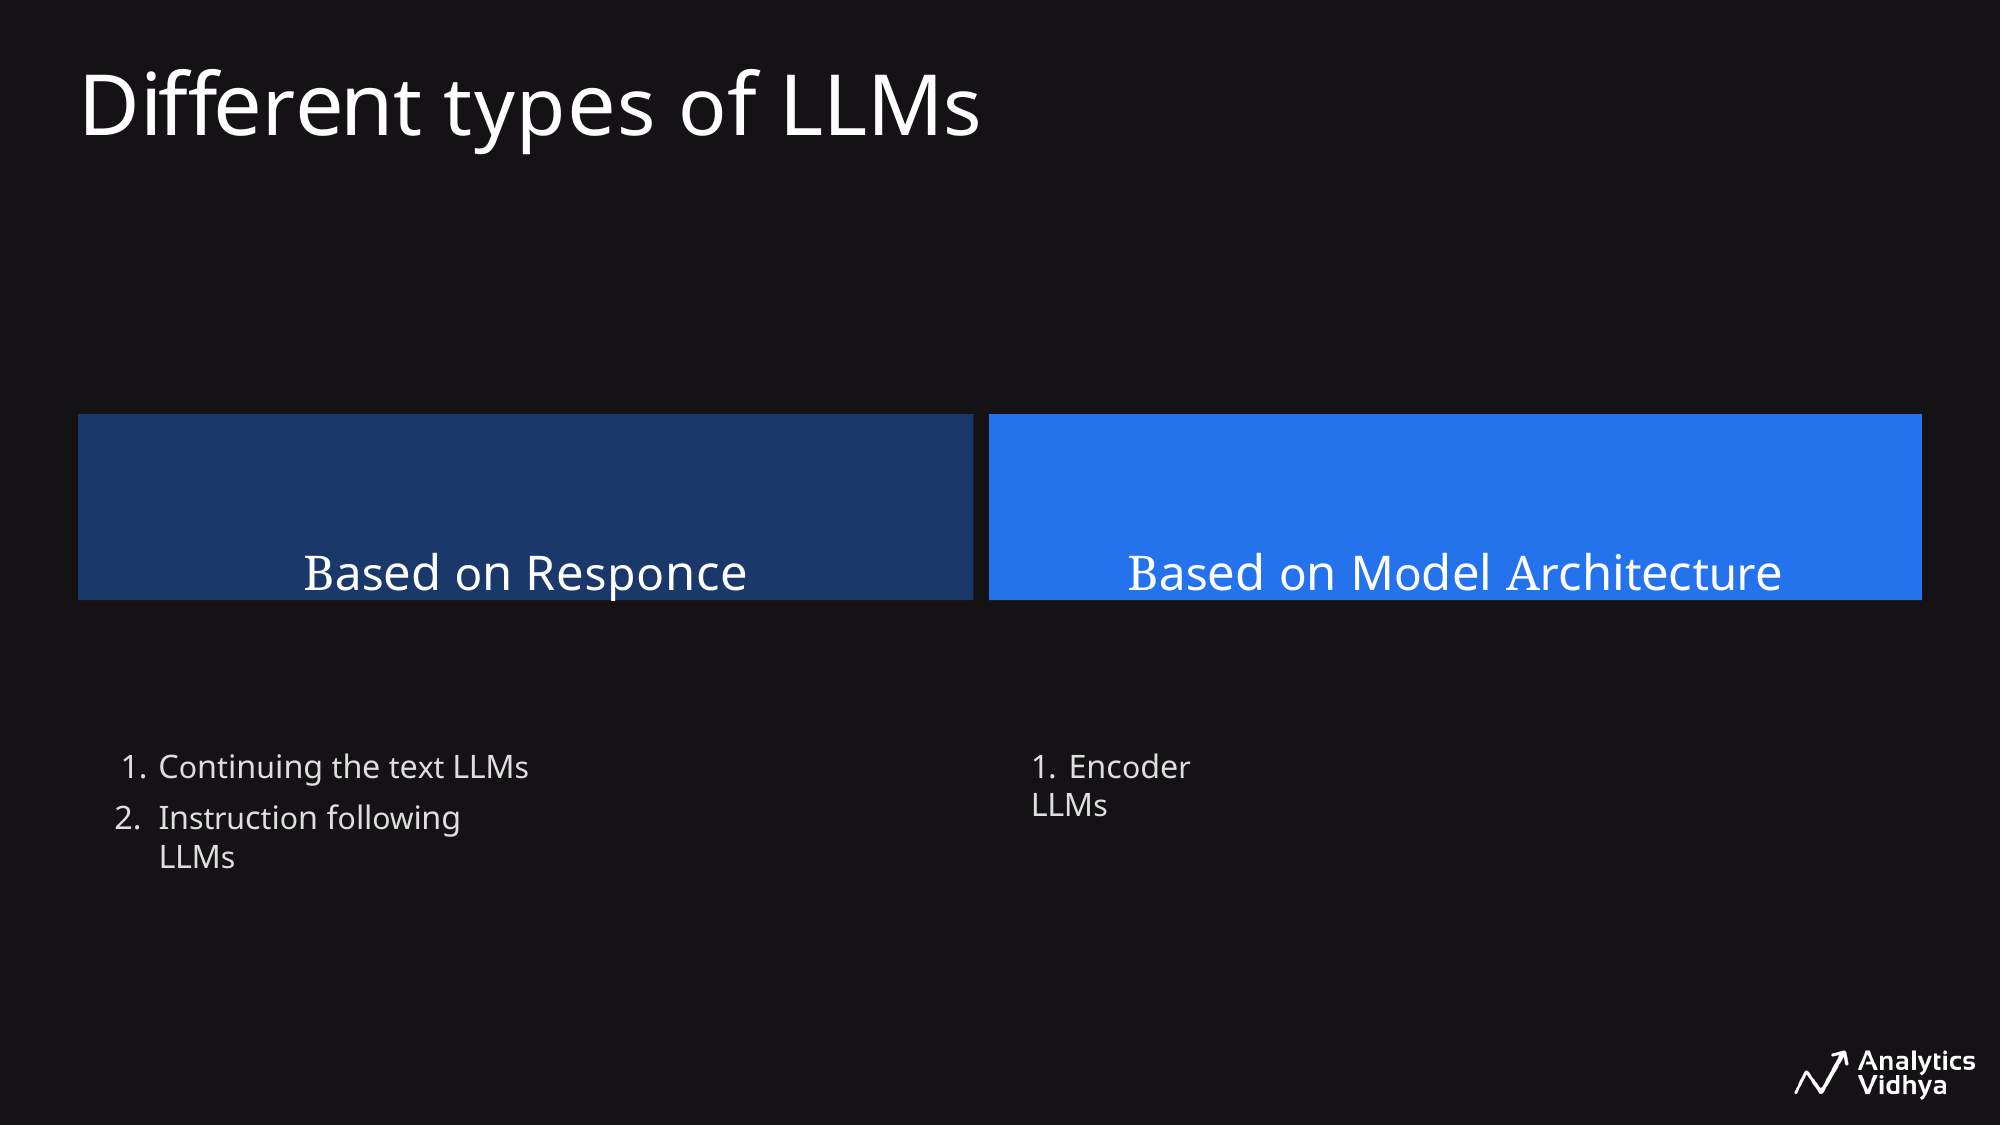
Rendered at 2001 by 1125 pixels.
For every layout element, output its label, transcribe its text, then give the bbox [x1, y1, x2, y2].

picture [1791, 1048, 1977, 1102]
text_box 1. Encoder LLMs [1028, 742, 1271, 824]
title Different types of LLMs [76, 15, 1386, 238]
text_box Based on Model Architecture [989, 414, 1922, 601]
text_box Based on Responce [78, 414, 974, 601]
text_box Continuing the text LLMs Instruction following LLMs [112, 731, 532, 875]
